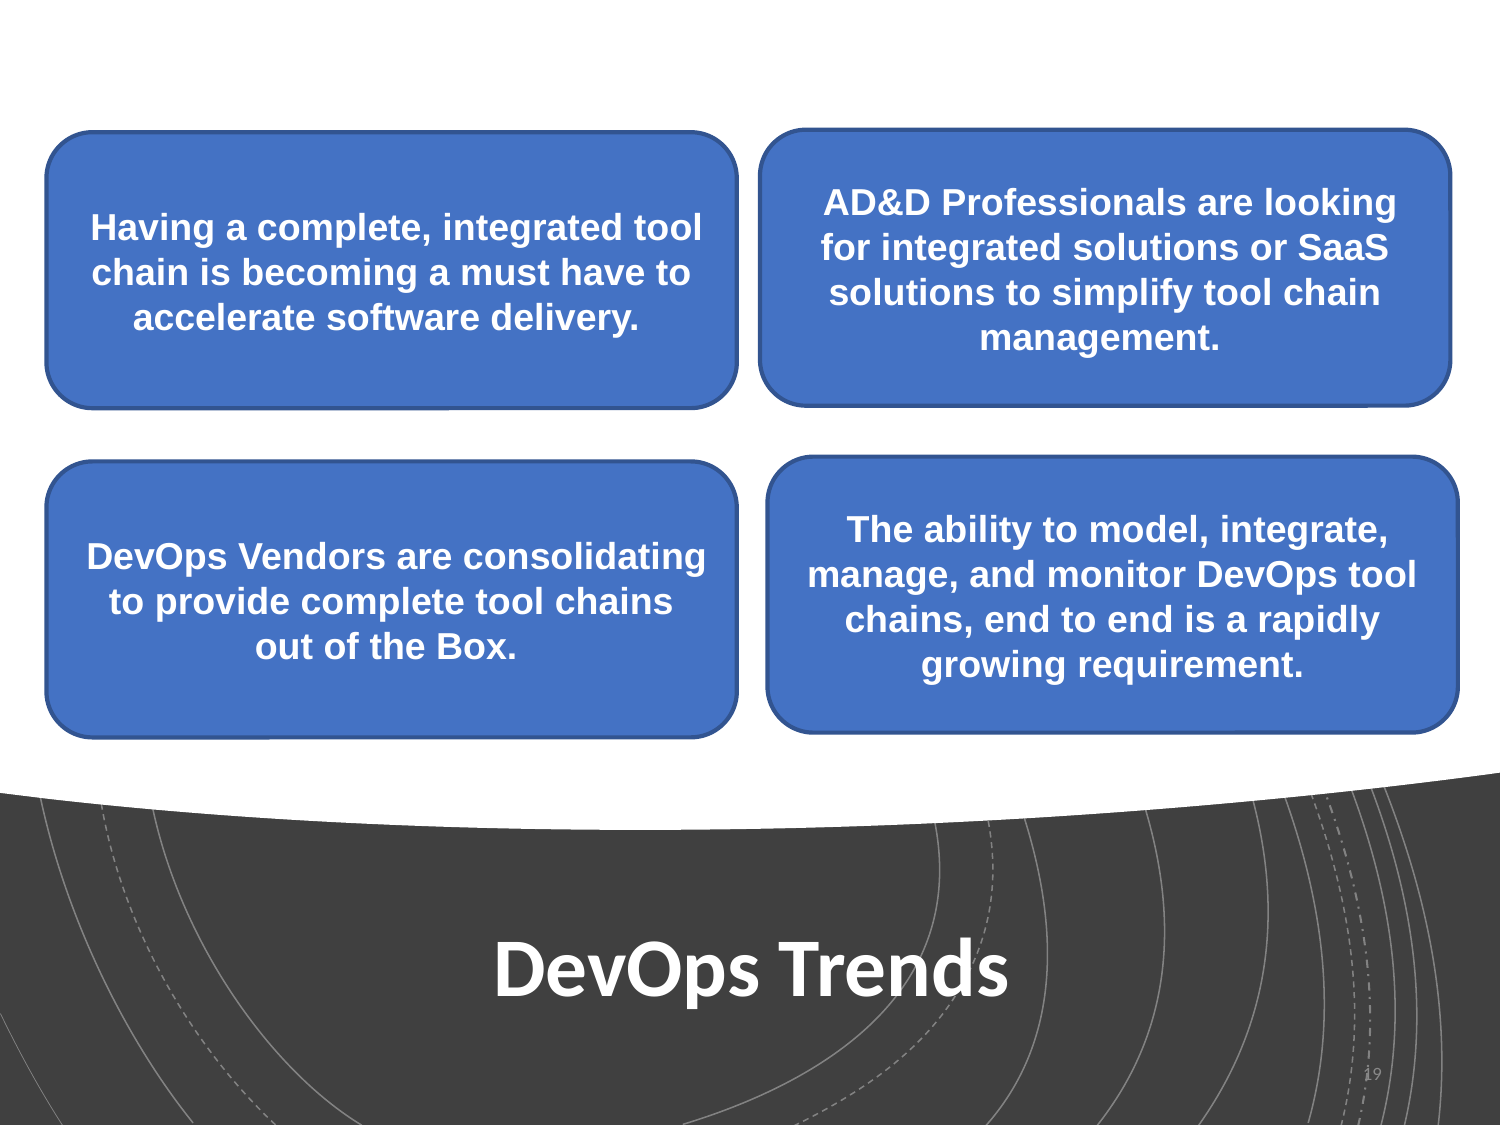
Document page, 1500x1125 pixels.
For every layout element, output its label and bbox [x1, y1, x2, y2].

text_box [0, 0, 1500, 1125]
